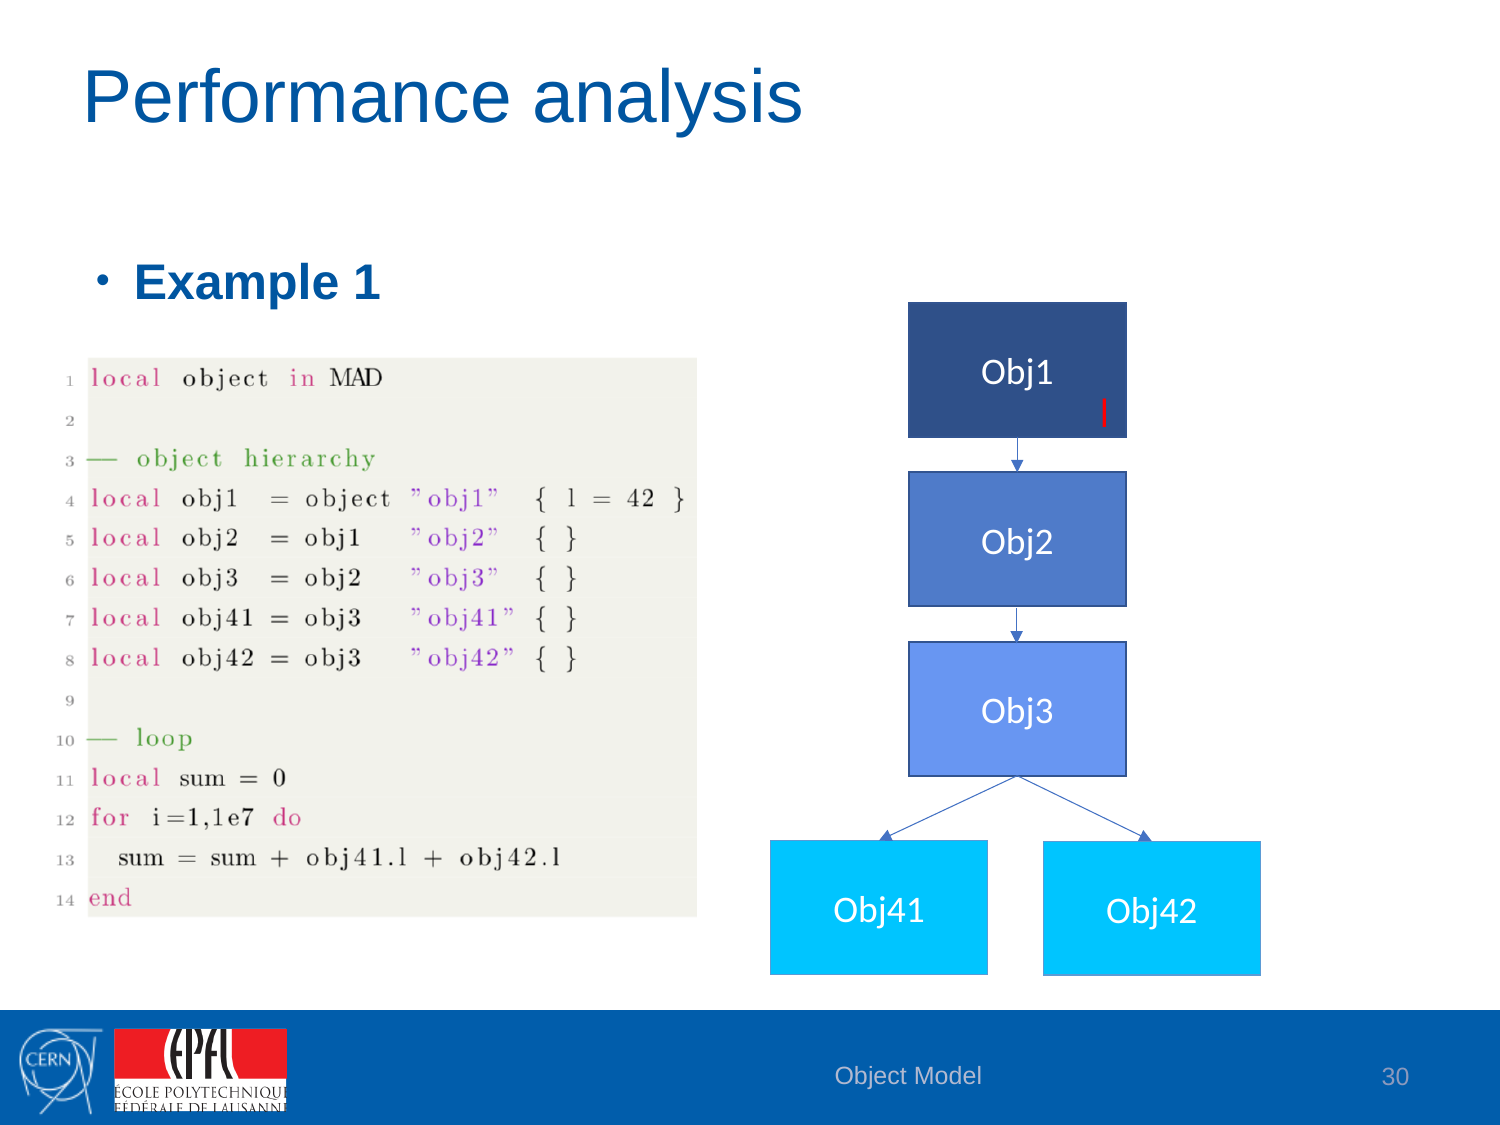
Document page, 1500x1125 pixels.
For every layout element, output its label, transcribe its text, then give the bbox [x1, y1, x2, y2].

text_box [113, 1028, 288, 1112]
picture [47, 336, 697, 951]
footer Object Model [507, 1044, 1310, 1104]
slide_number 30 [1342, 1045, 1425, 1105]
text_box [770, 302, 1261, 976]
list Example 1 [75, 181, 1425, 984]
title Performance analysis [75, 38, 1425, 146]
